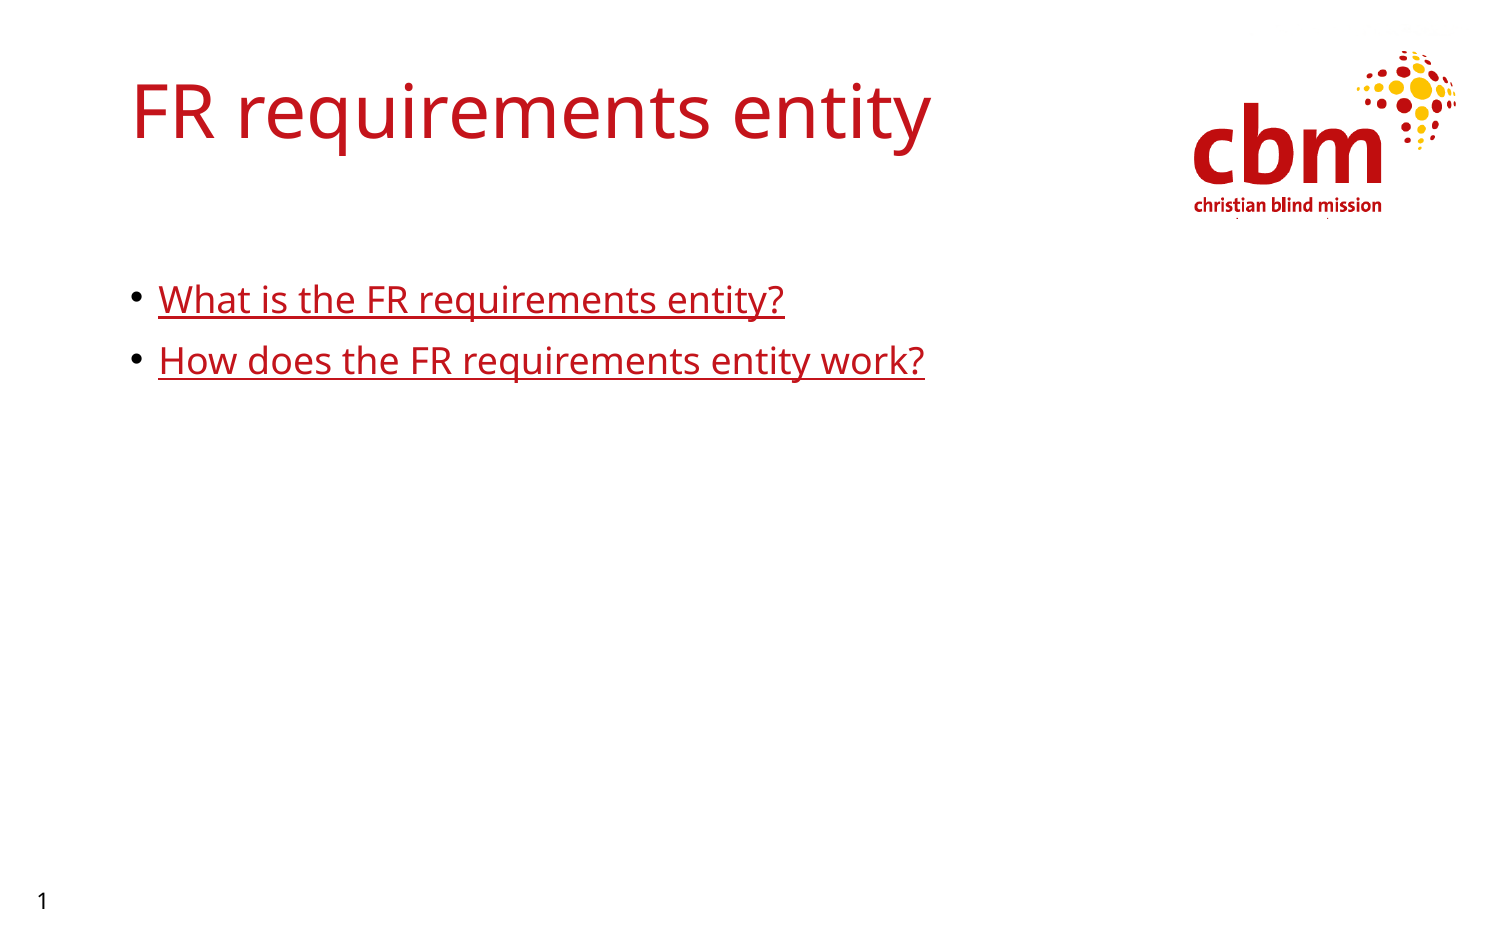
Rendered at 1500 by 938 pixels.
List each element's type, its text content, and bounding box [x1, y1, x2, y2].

slide_number 1 [21, 878, 472, 938]
title FR requirements entity [130, 77, 1370, 225]
picture [1166, 24, 1490, 236]
list What is the FR requirements entity? How does the FR requirements entity work? [130, 276, 1370, 818]
